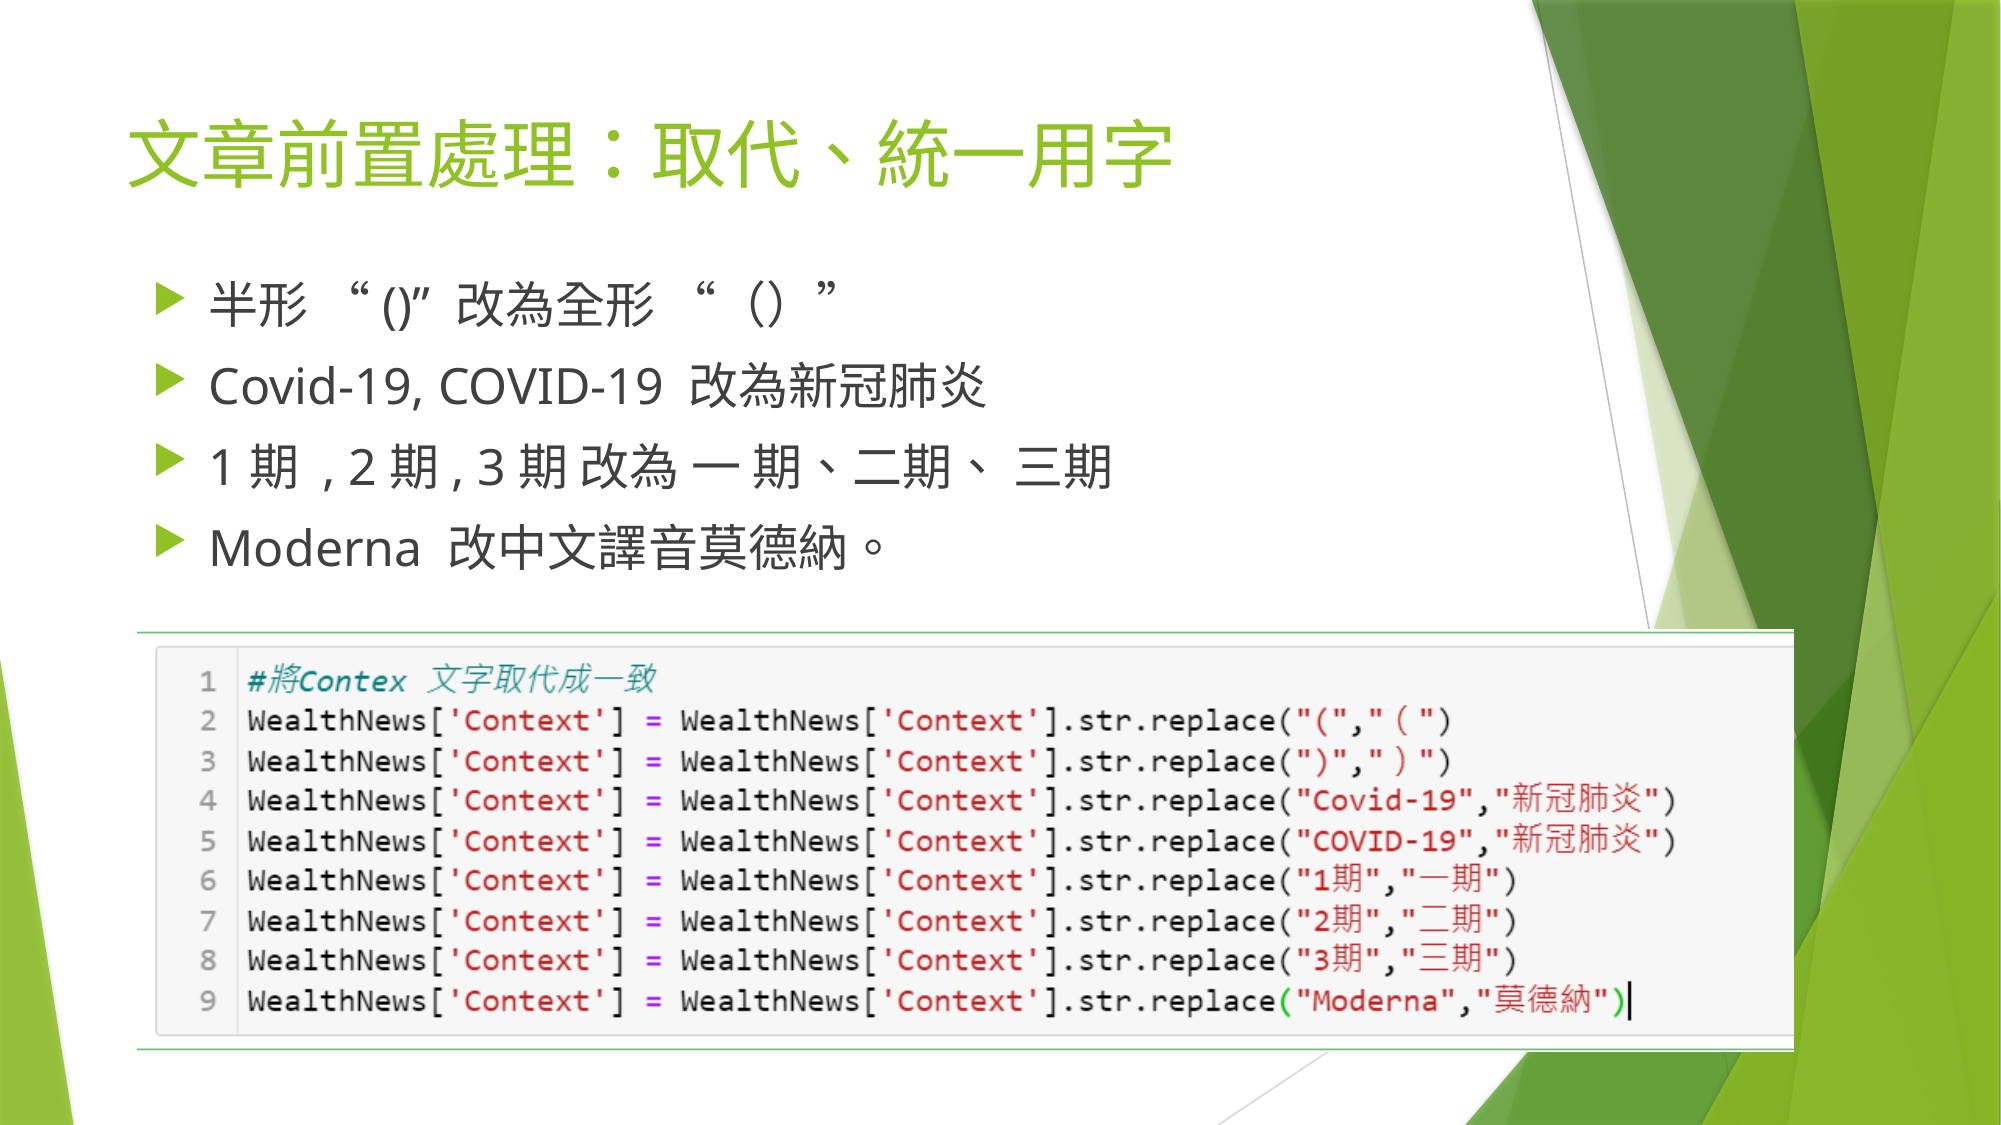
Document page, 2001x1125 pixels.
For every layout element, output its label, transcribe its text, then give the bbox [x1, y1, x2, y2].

list 半形 “()” 改為全形 “（）” Covid-19, COVID-19 改為新冠肺炎 1期 , 2期, 3期 改為 一 期、二期、 三期 Moderna 改中文譯音莫德納。 [137, 266, 1863, 994]
picture [136, 629, 1795, 1053]
title 文章前置處理：取代、統一用字 [111, 99, 1522, 317]
